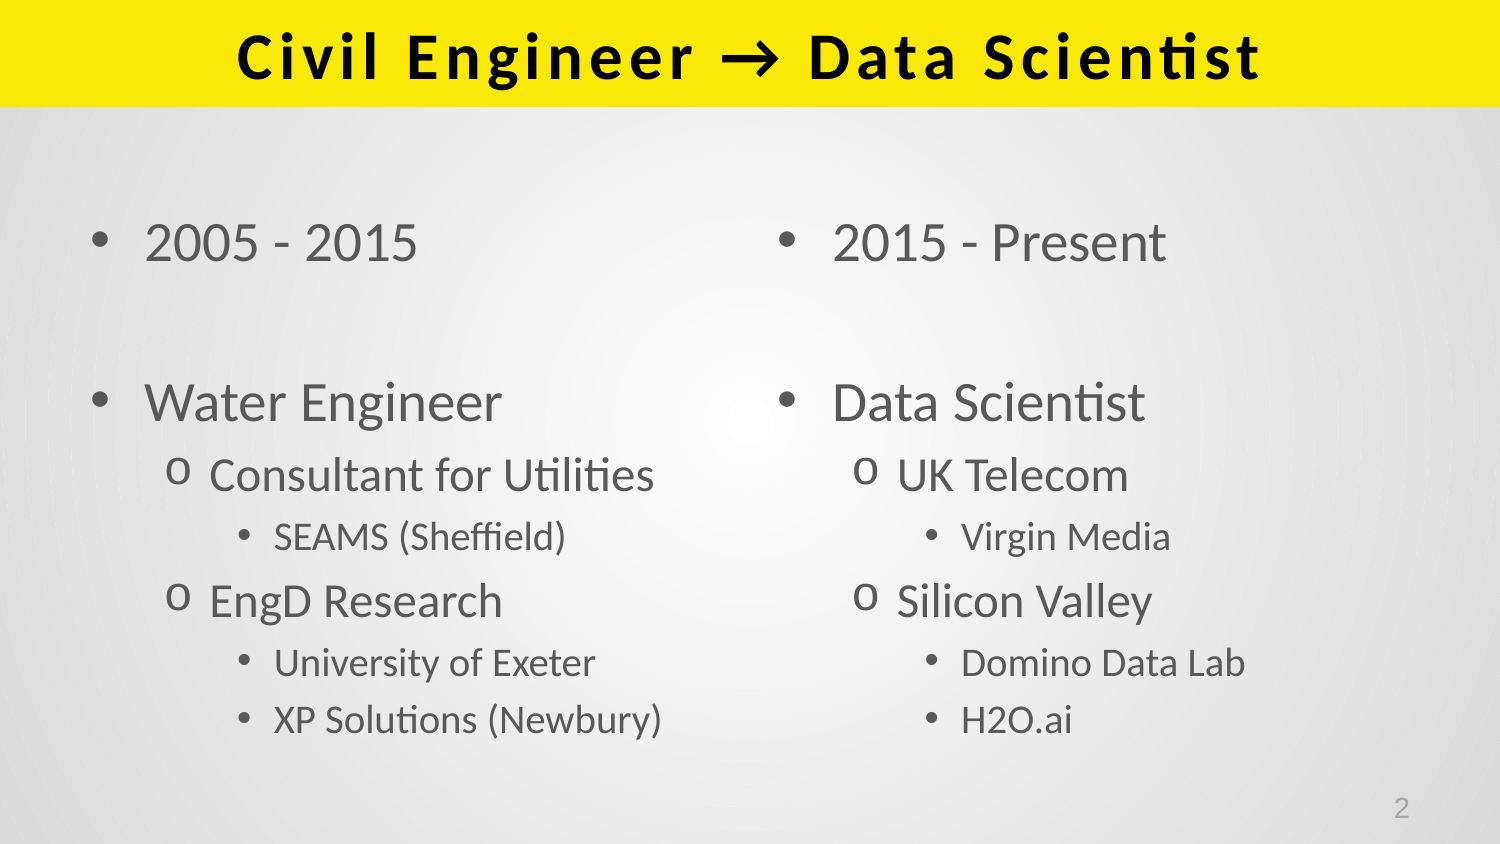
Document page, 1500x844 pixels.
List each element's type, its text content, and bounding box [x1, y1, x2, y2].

list 2015 - Present Data Scientist UK Telecom Virgin Media Silicon Valley Domino Data Lab H2O.ai [762, 196, 1425, 754]
slide_number 2 [1074, 782, 1425, 827]
list 2005 - 2015 Water Engineer Consultant for Utilities SEAMS (Sheffield) EngD Research University of Exeter XP Solutions (Newbury) [75, 196, 738, 754]
title Civil Engineer → Data Scientist [75, 0, 1425, 108]
